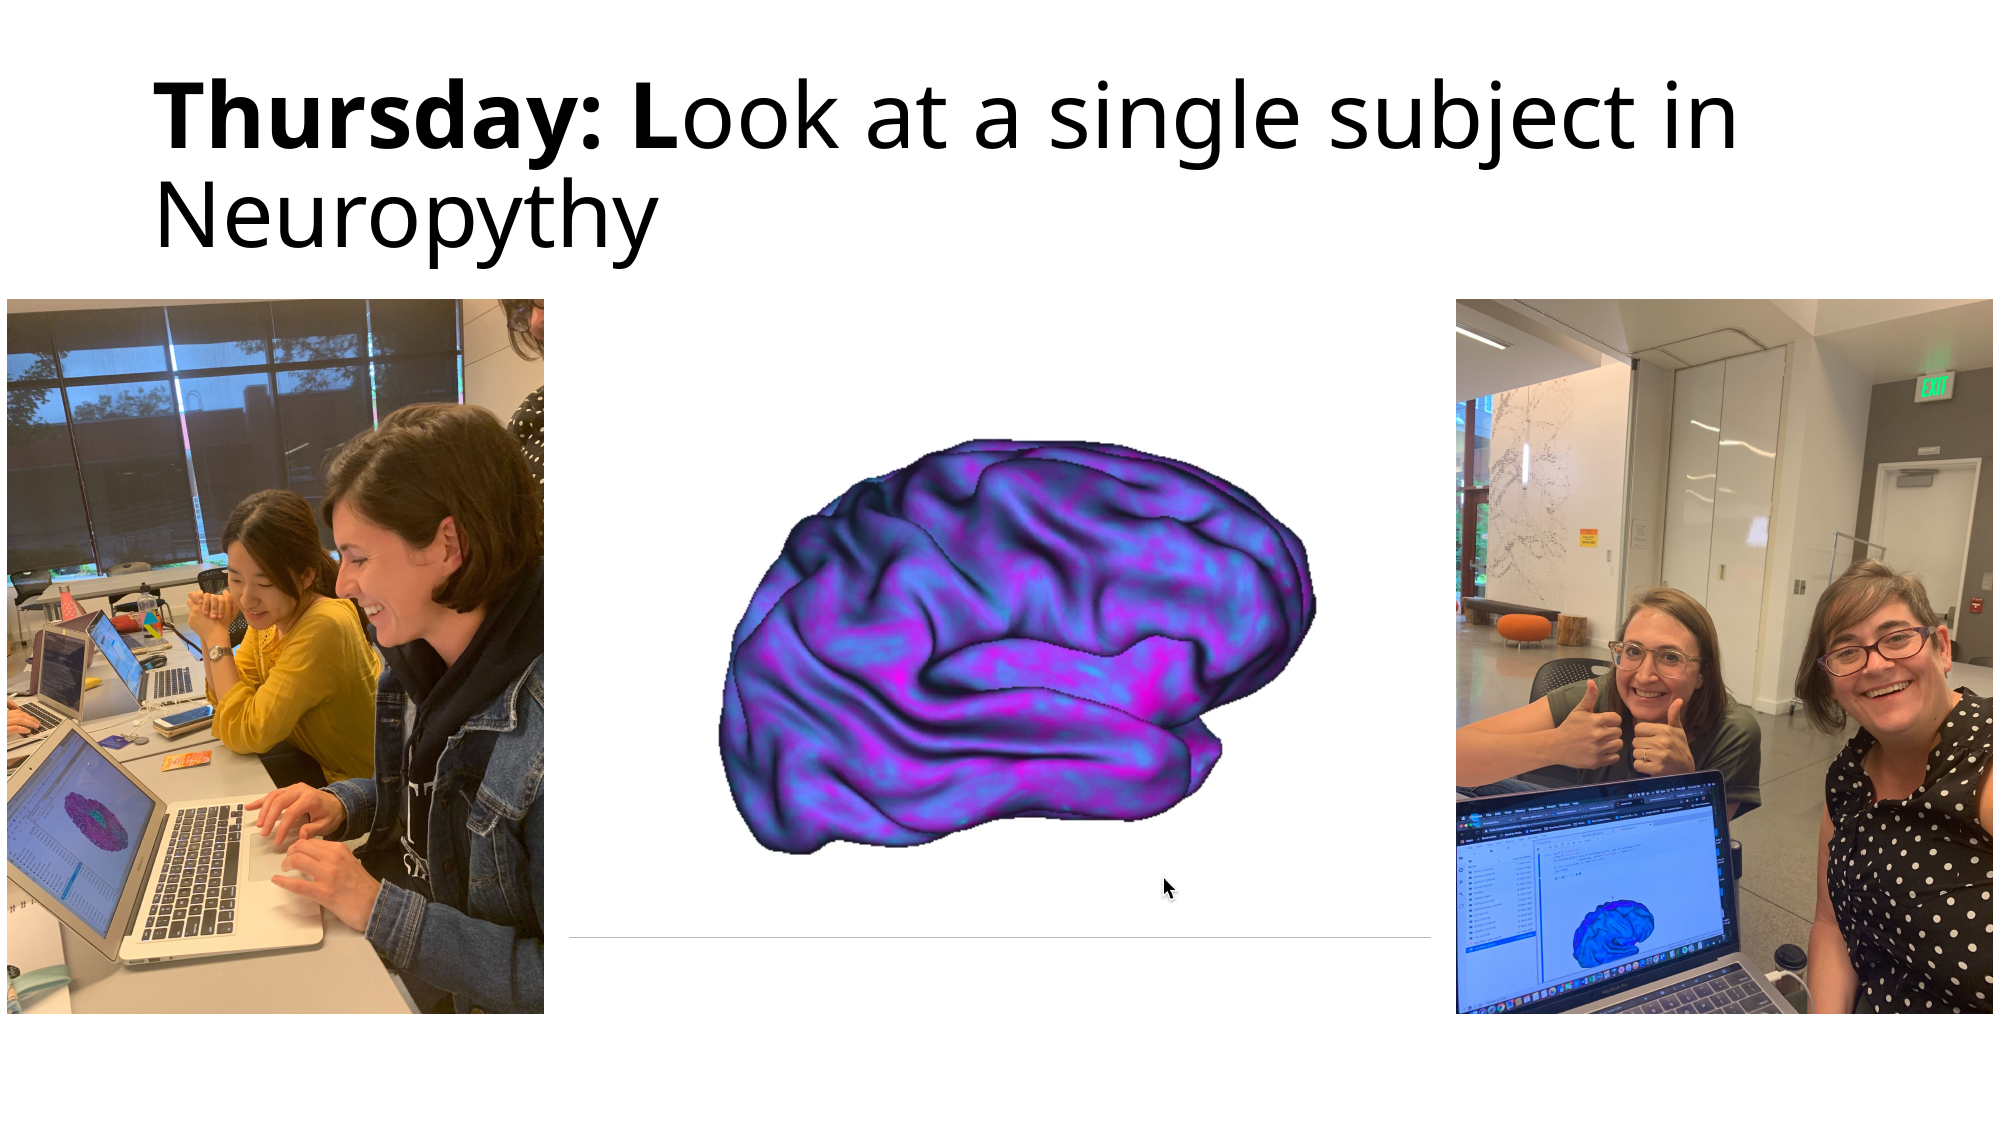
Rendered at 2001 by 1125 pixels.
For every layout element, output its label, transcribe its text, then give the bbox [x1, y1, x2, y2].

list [7, 299, 544, 1014]
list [1456, 299, 1993, 1014]
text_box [568, 374, 1432, 939]
title Thursday: Look at a single subject in Neuropythy [137, 59, 1863, 278]
